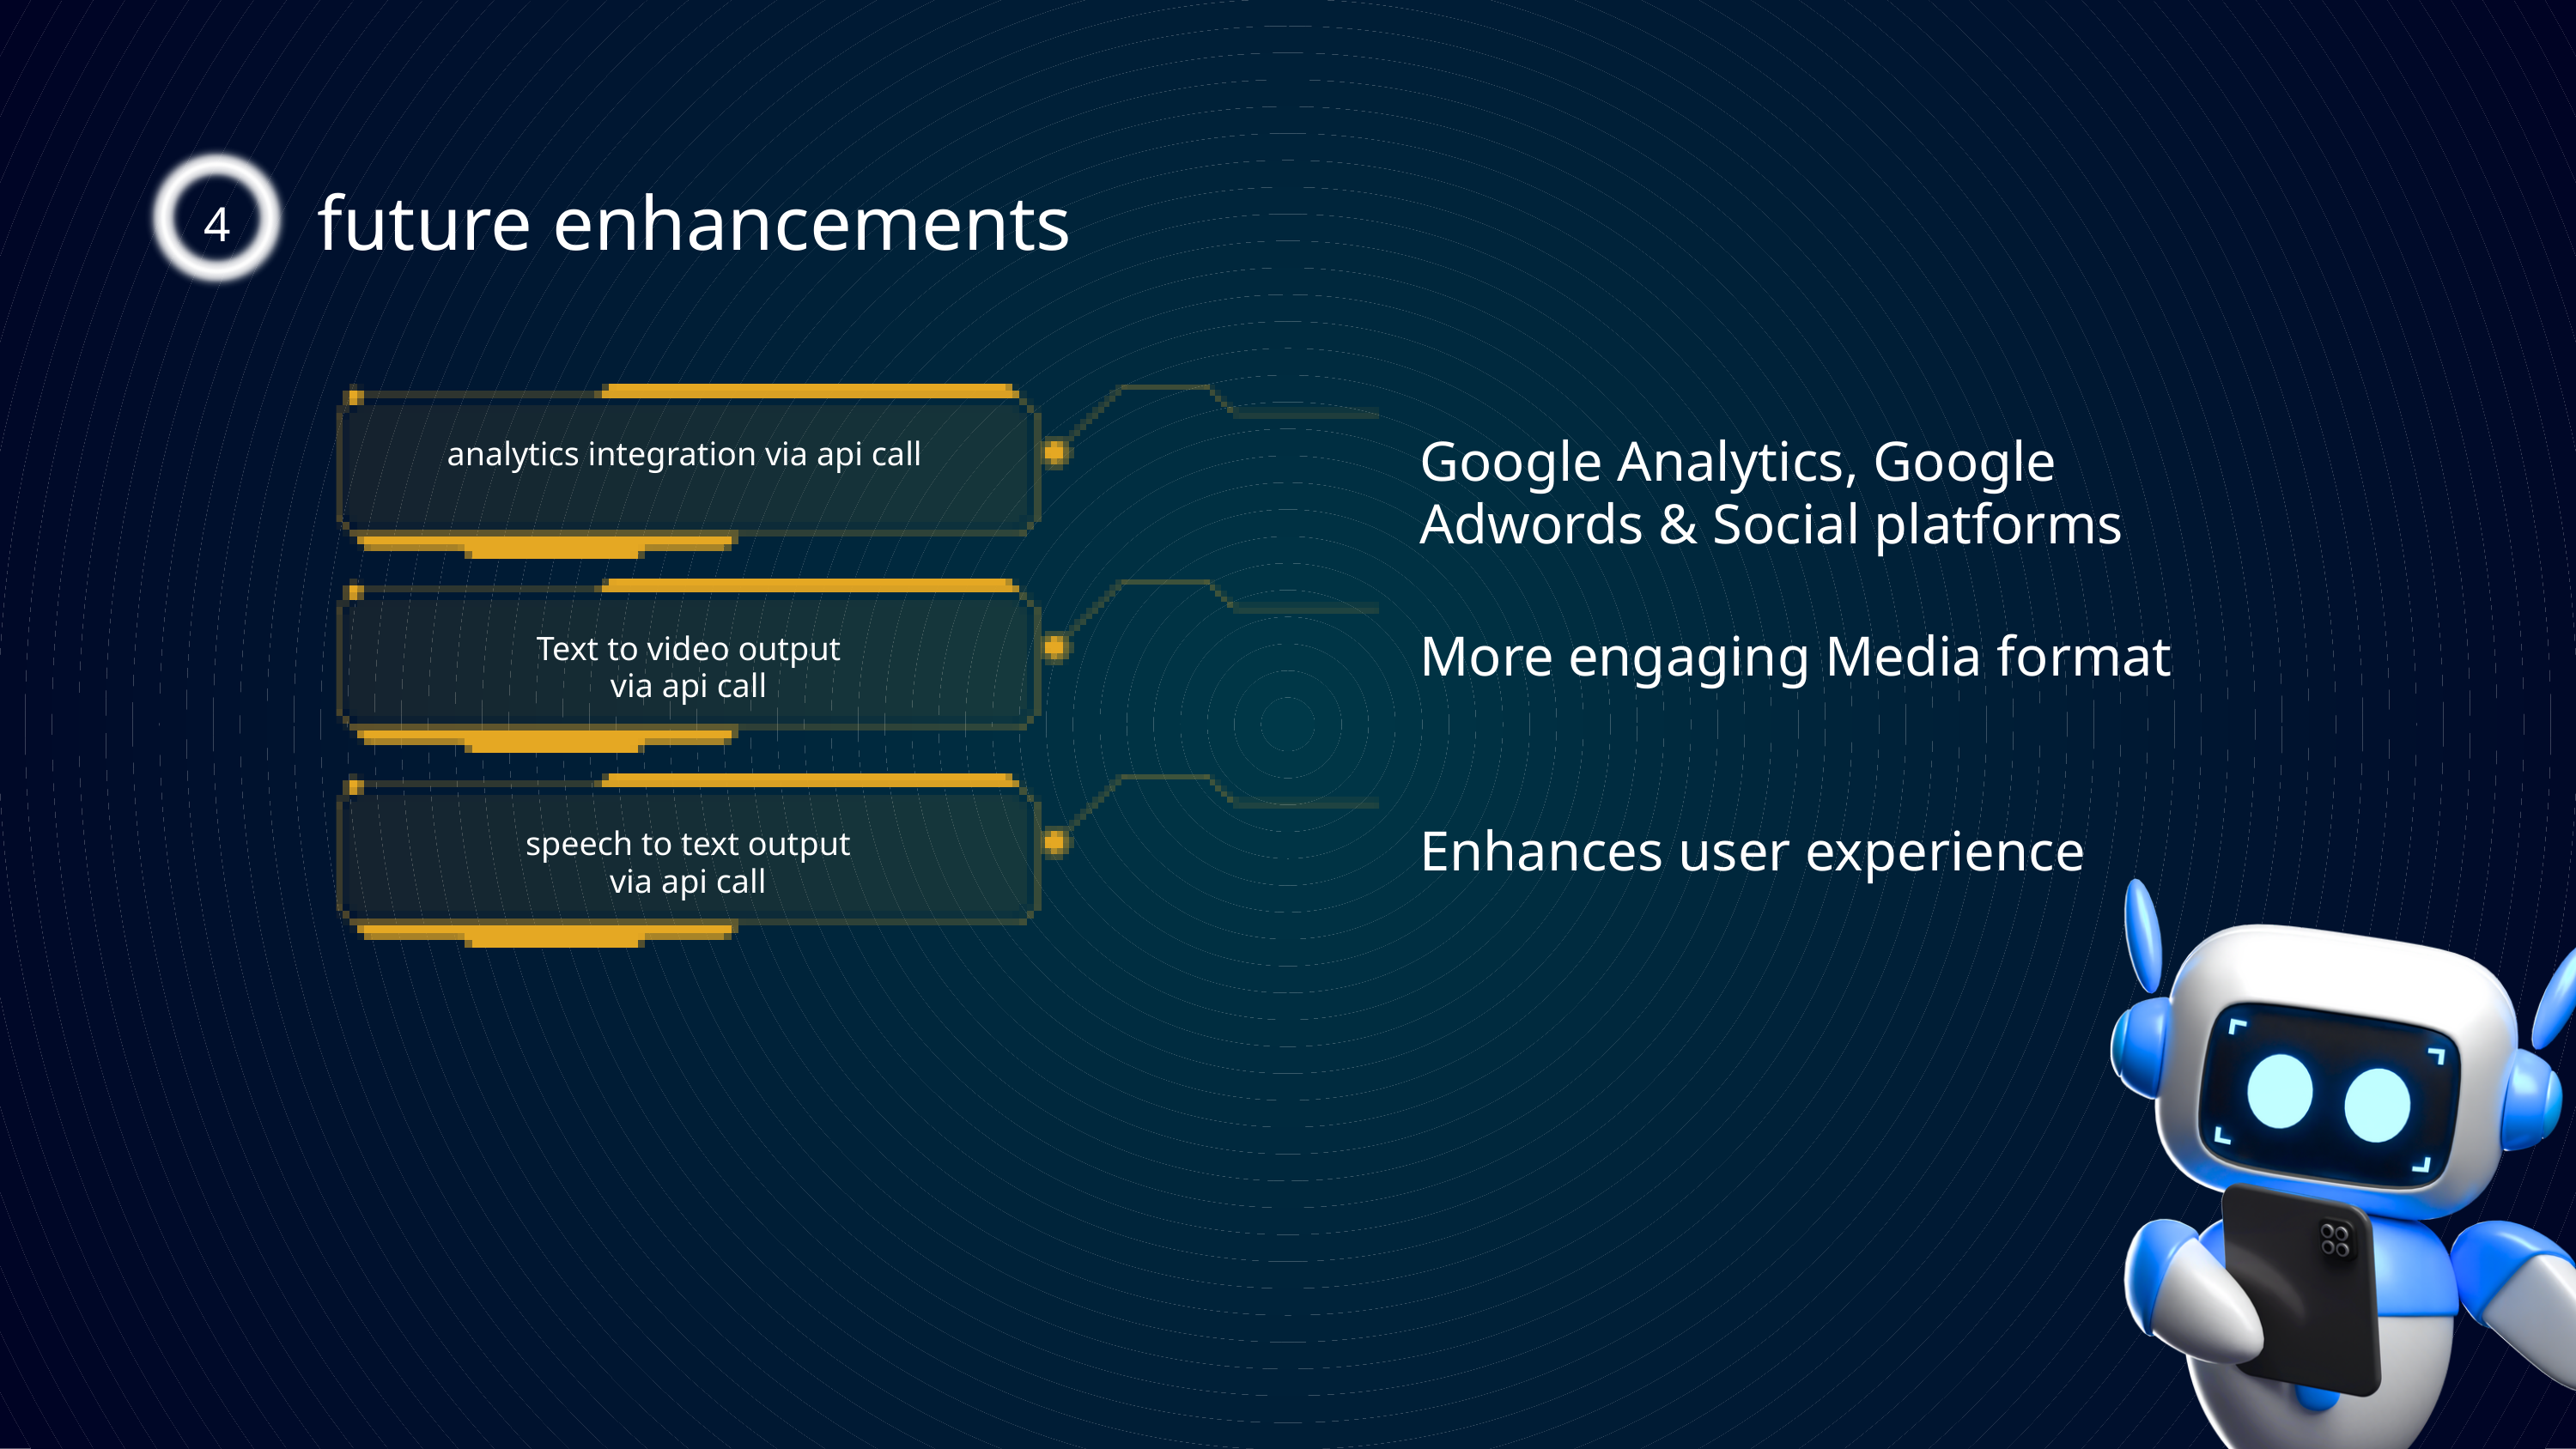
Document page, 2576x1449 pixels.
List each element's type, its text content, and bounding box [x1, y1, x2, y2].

text_box Google Analytics, Google Adwords & Social platforms [1419, 428, 2240, 555]
text_box More engaging Media format [1419, 623, 2240, 688]
text_box [336, 773, 1042, 949]
text_box speech to text output via api call [375, 825, 1000, 900]
text_box [2110, 878, 2576, 1449]
text_box future enhancements [317, 161, 2432, 265]
text_box [1040, 579, 1380, 665]
text_box [336, 579, 1042, 754]
text_box Text to video output via api call [376, 630, 1001, 705]
text_box [1040, 385, 1380, 470]
text_box analytics integration via api call [376, 434, 1001, 473]
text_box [143, 144, 291, 292]
text_box Enhances user experience [1419, 818, 2240, 882]
text_box [1040, 774, 1380, 860]
text_box [336, 384, 1042, 559]
